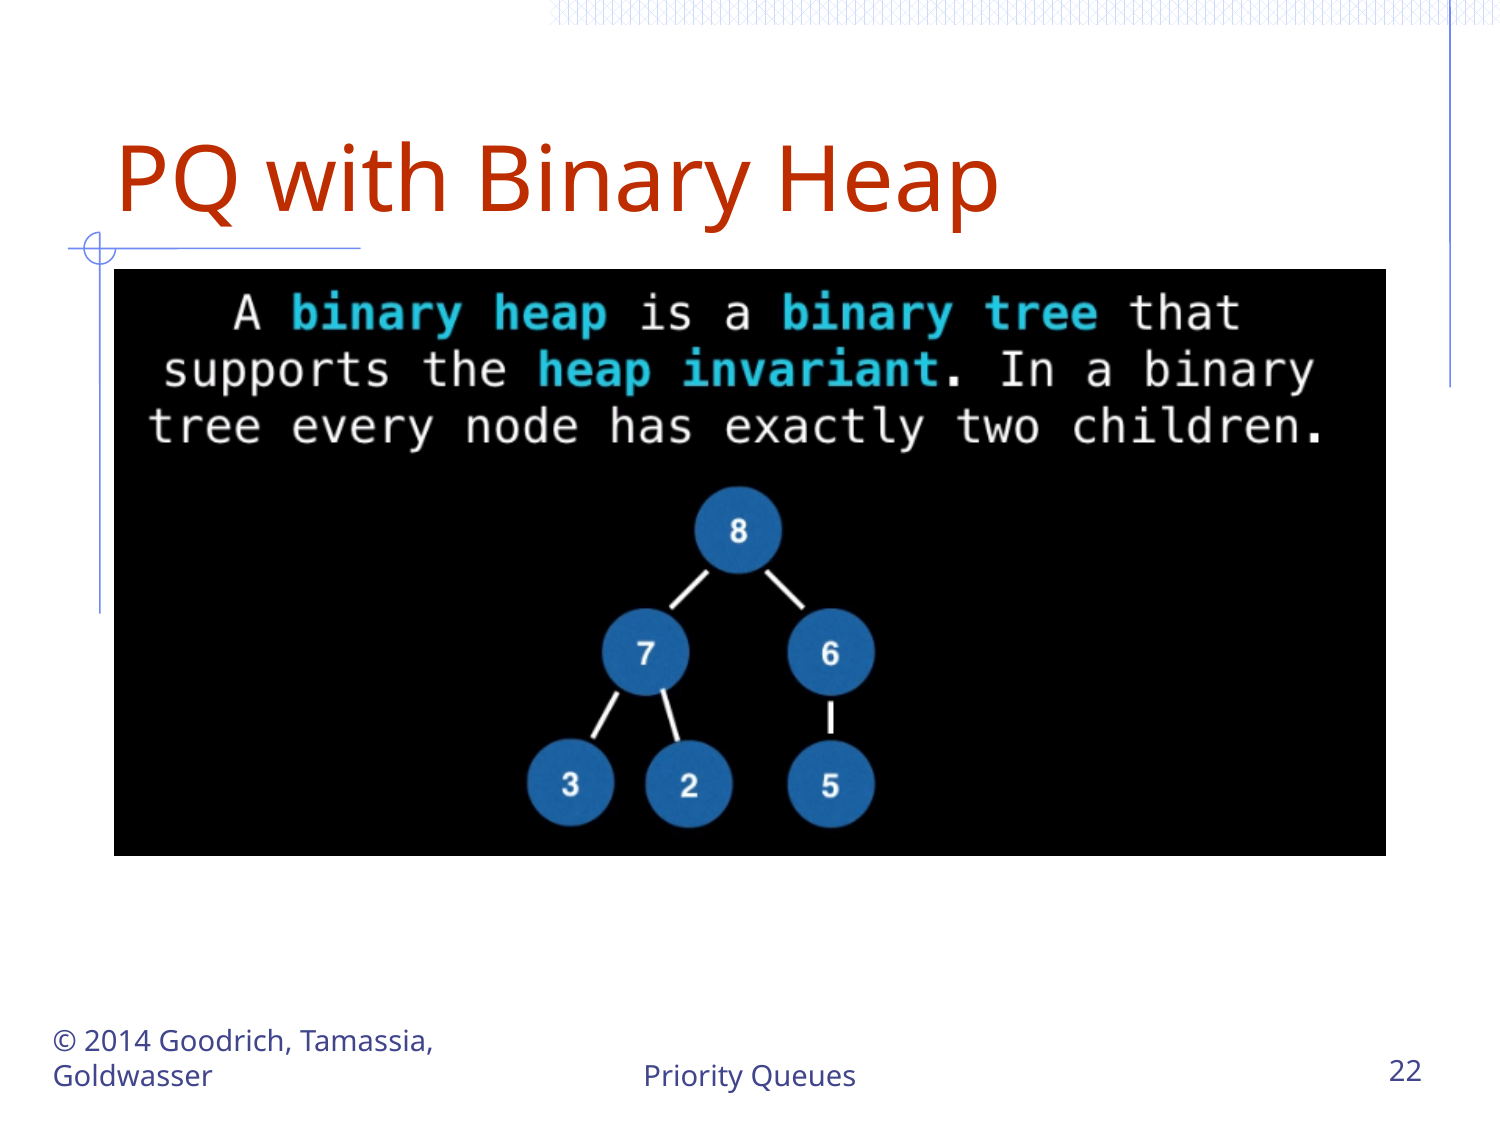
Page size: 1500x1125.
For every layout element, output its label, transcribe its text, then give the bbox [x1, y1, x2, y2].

picture [114, 269, 1386, 856]
footer Priority Queues [512, 1024, 988, 1101]
slide_number © 2014 Goodrich, Tamassia, Goldwasser [37, 1024, 512, 1101]
title PQ with Binary Heap [99, 50, 1413, 238]
slide_number 22 [1124, 1024, 1438, 1101]
